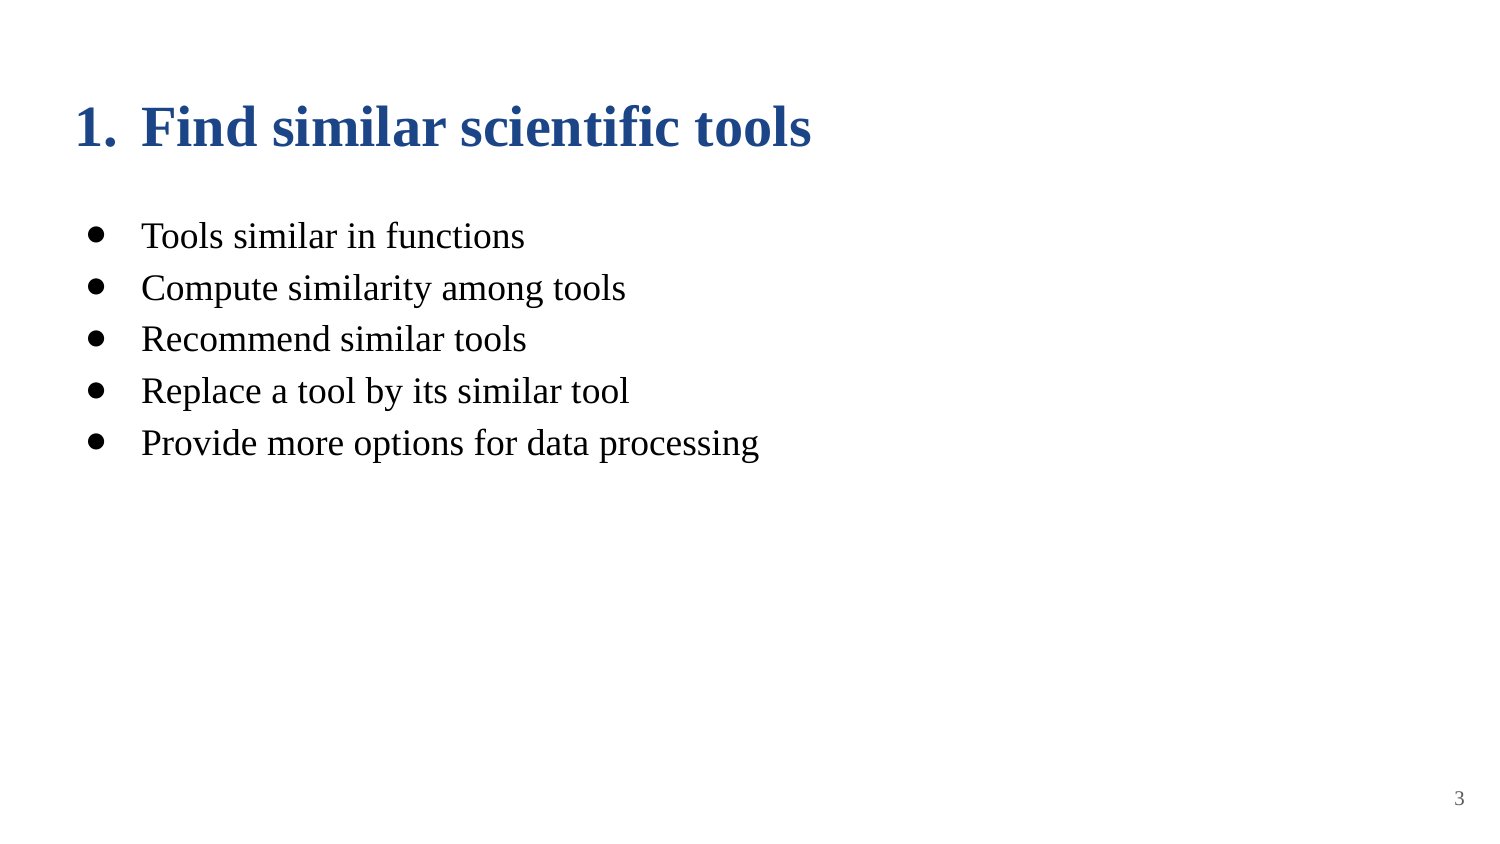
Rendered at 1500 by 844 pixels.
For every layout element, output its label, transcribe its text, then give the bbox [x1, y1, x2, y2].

list Tools similar in functions Compute similarity among tools Recommend similar tools Replace a tool by its similar tool Provide more options for data processing [51, 189, 1449, 750]
title Find similar scientific tools [51, 72, 1449, 167]
slide_number ‹#› [1389, 764, 1480, 830]
